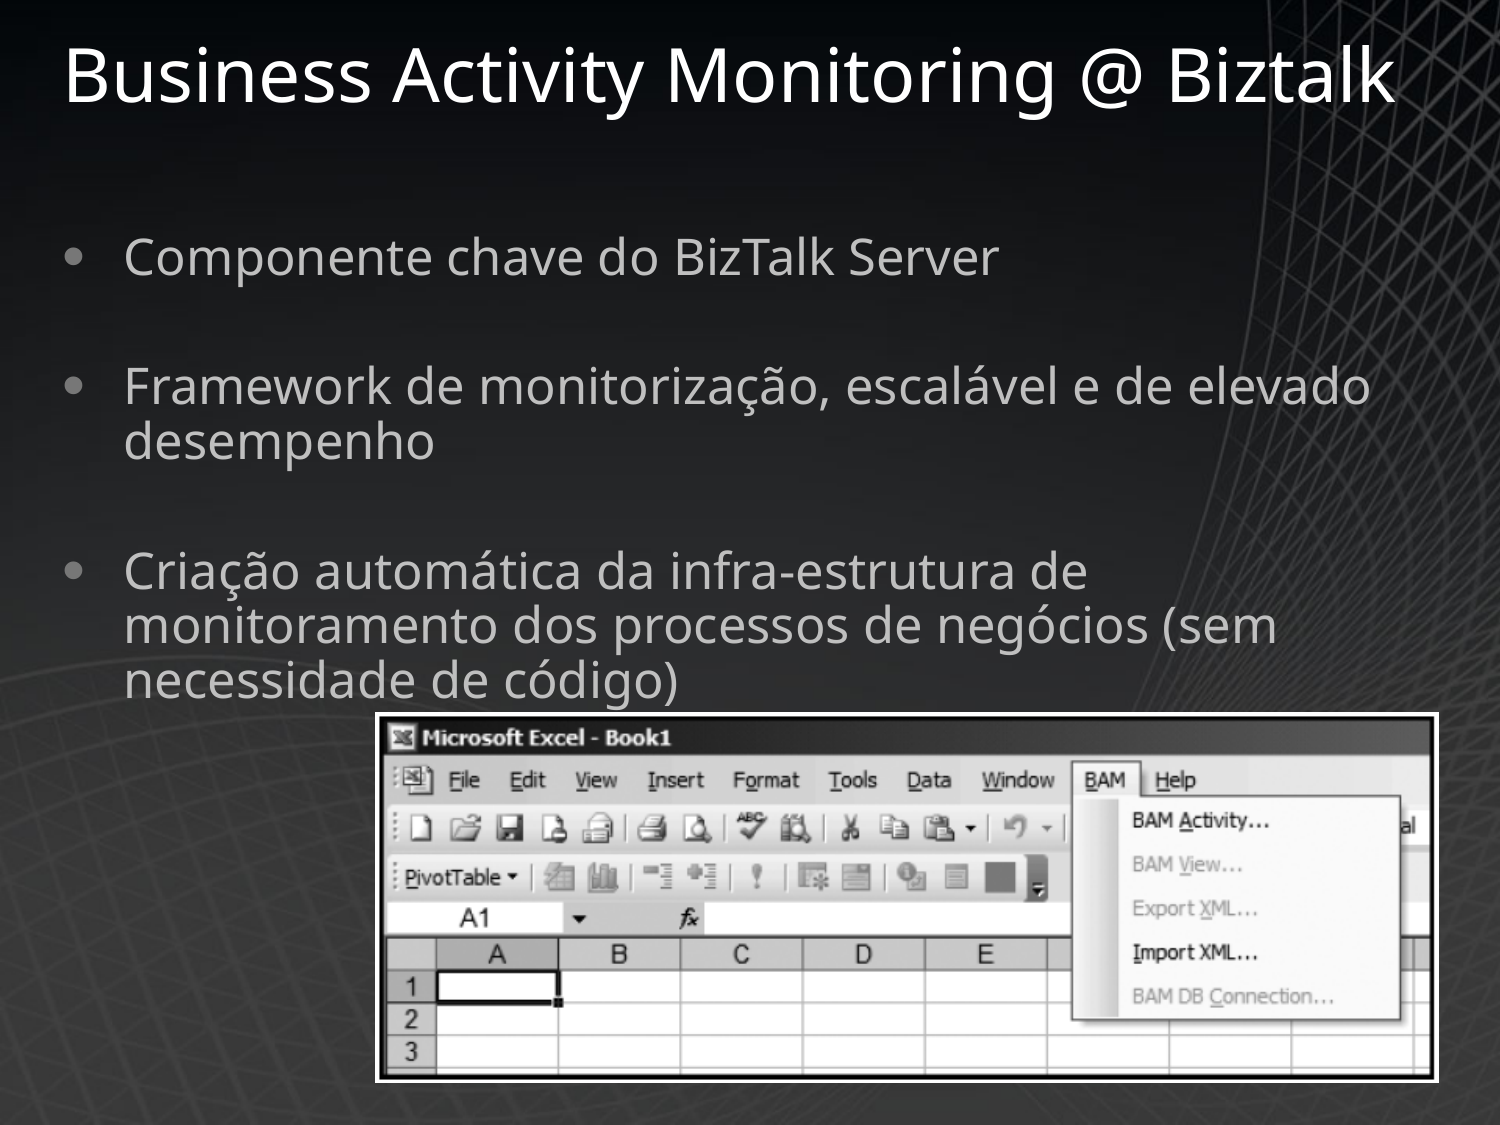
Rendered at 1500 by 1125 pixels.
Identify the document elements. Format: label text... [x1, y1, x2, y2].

list Componente chave do BizTalk Server Framework de monitorização, escalável e de elevado desempenho Criação automática da infra-estrutura de monitoramento dos processos de negócios (sem necessidade de código) [62, 231, 1438, 713]
title Business Activity Monitoring @ Biztalk [62, 37, 1438, 120]
picture [0, 0, 1500, 1125]
